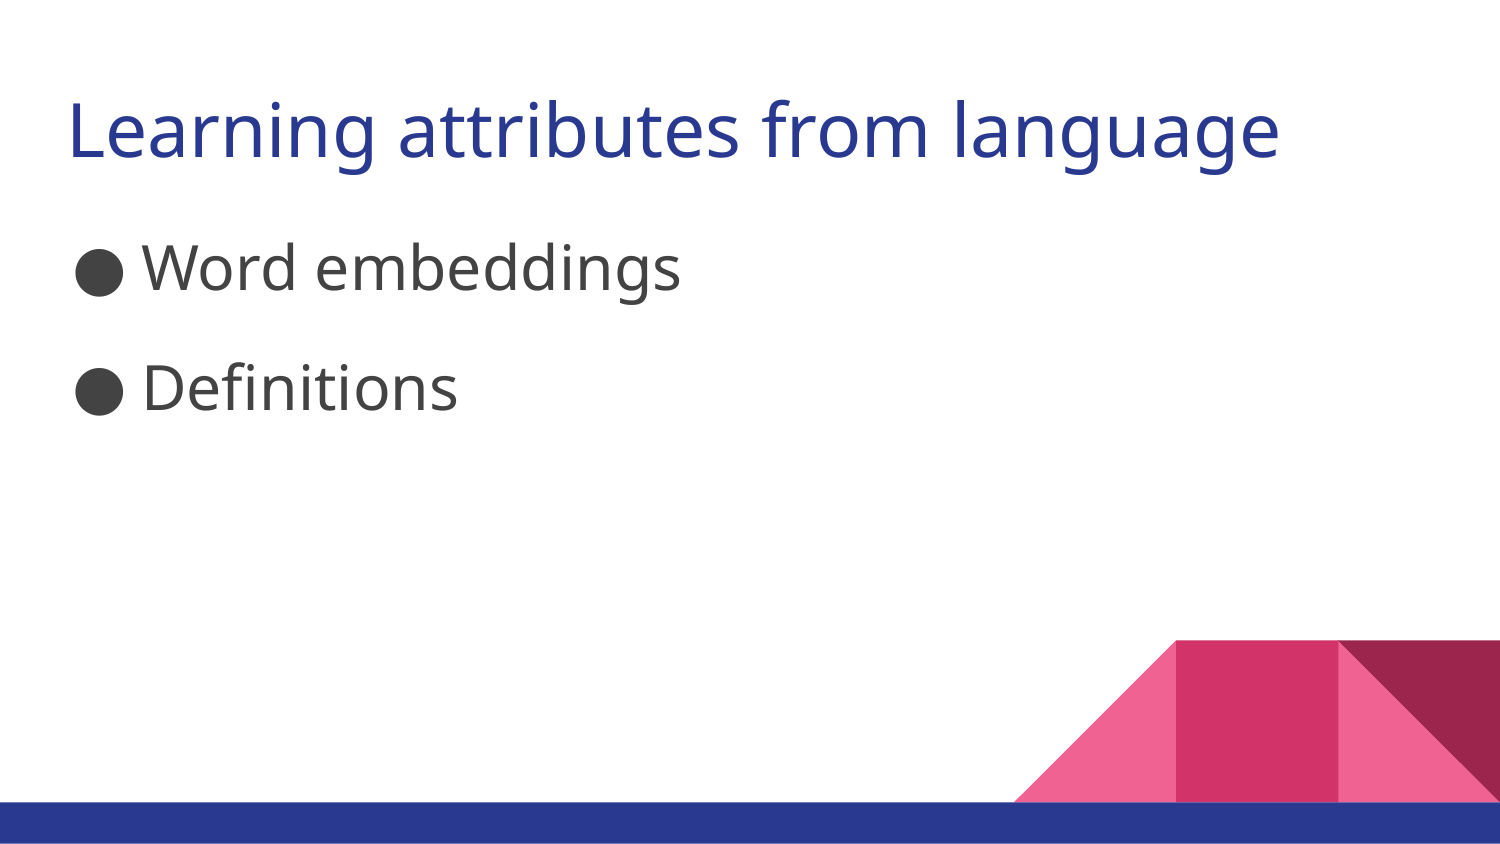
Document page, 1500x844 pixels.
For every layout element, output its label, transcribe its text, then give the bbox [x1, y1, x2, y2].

list Word embeddings Definitions [51, 201, 1449, 750]
title Learning attributes from language [51, 67, 1449, 167]
